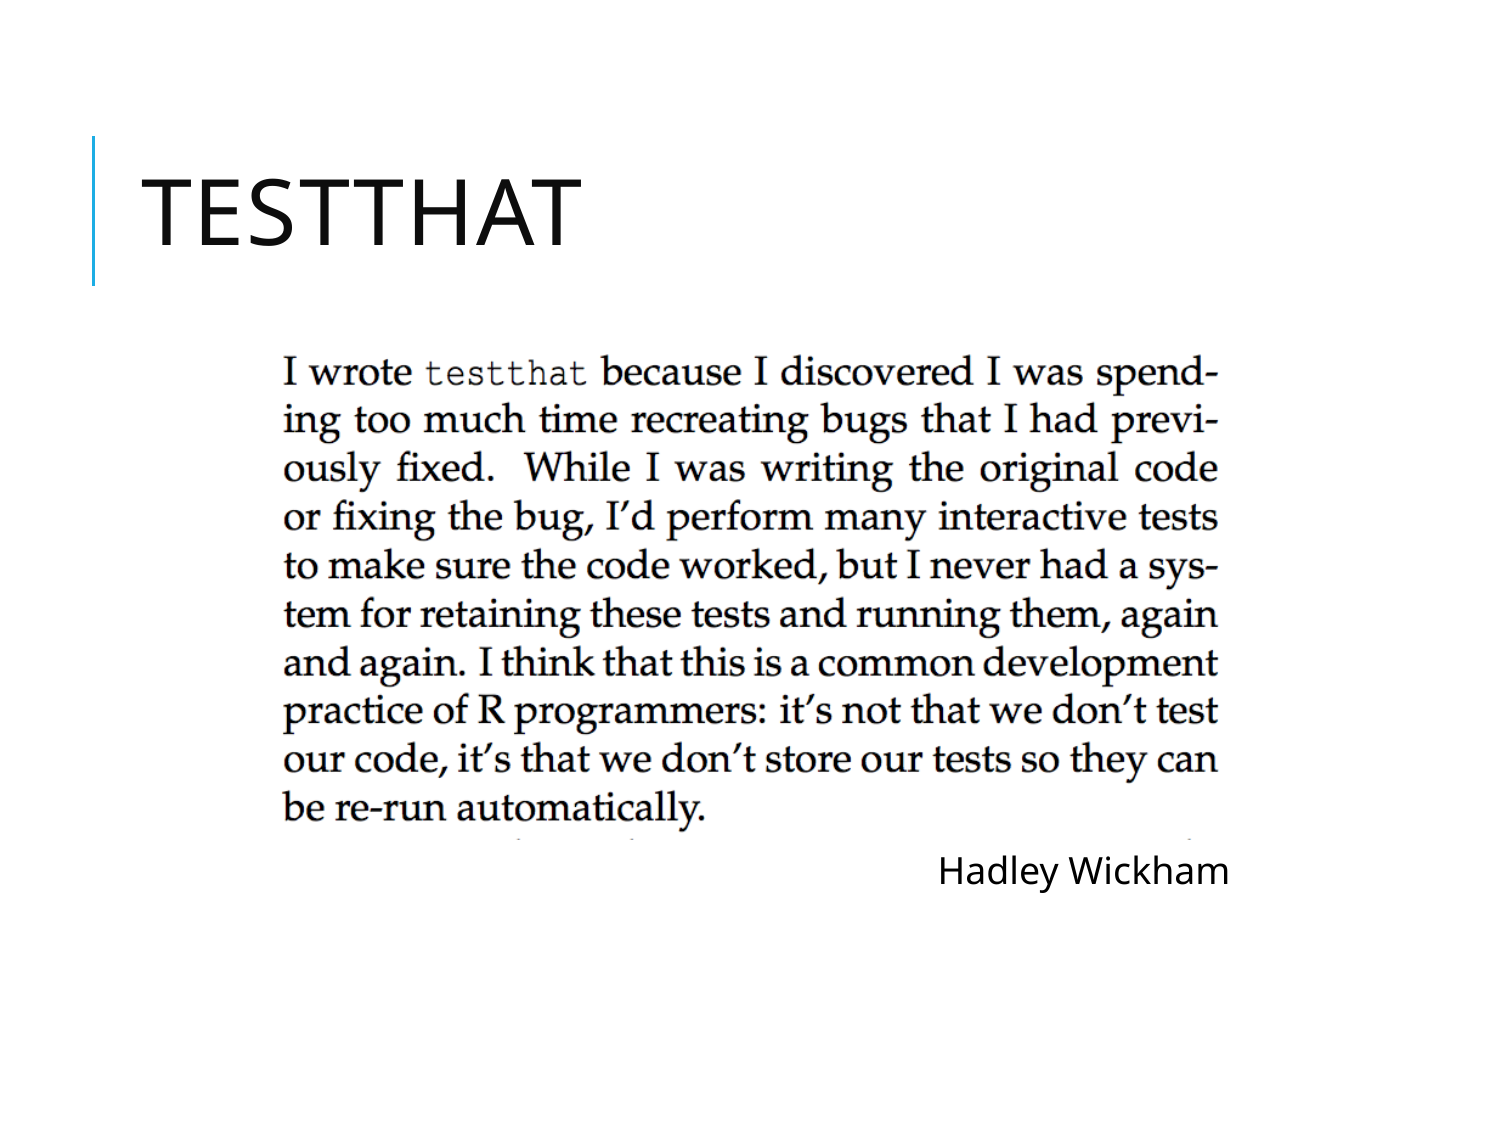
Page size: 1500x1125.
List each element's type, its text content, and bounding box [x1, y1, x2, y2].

text_box Hadley Wickham [922, 839, 1246, 900]
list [270, 341, 1230, 840]
title testthat [126, 96, 1322, 342]
